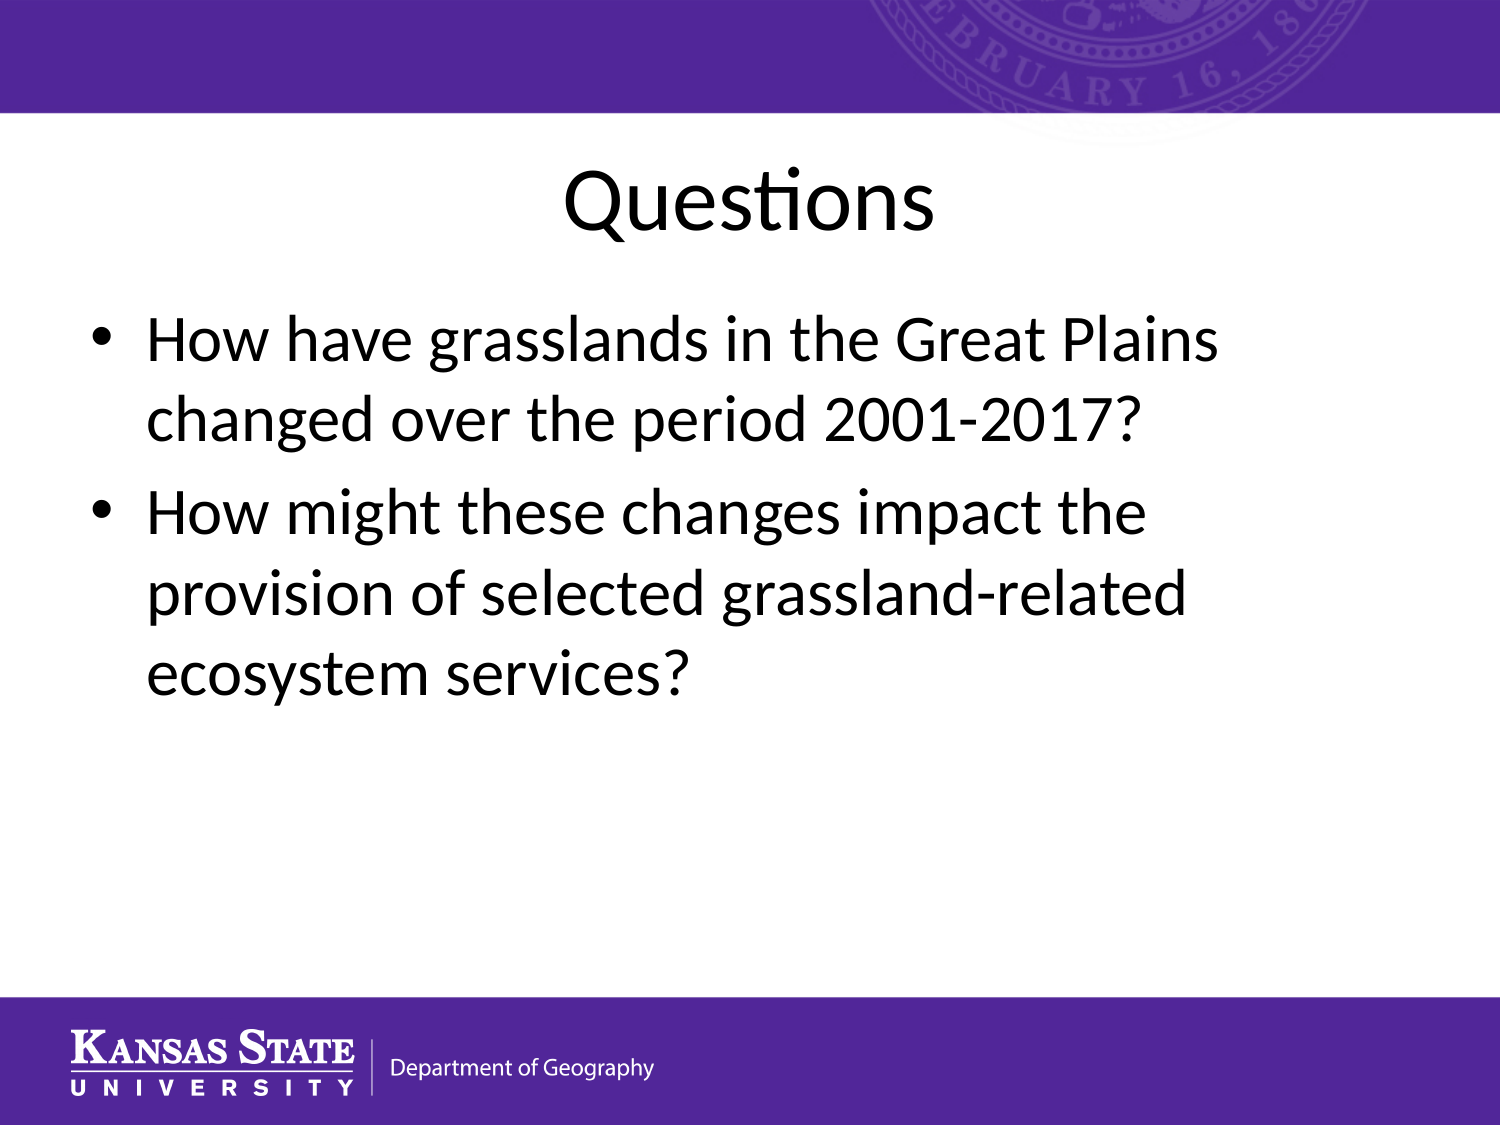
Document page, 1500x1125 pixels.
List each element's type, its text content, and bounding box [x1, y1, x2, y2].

list How have grasslands in the Great Plains changed over the period 2001-2017? How might these changes impact the provision of selected grassland-related ecosystem services? [75, 287, 1425, 942]
picture [0, 0, 1500, 1125]
title Questions [75, 99, 1425, 287]
